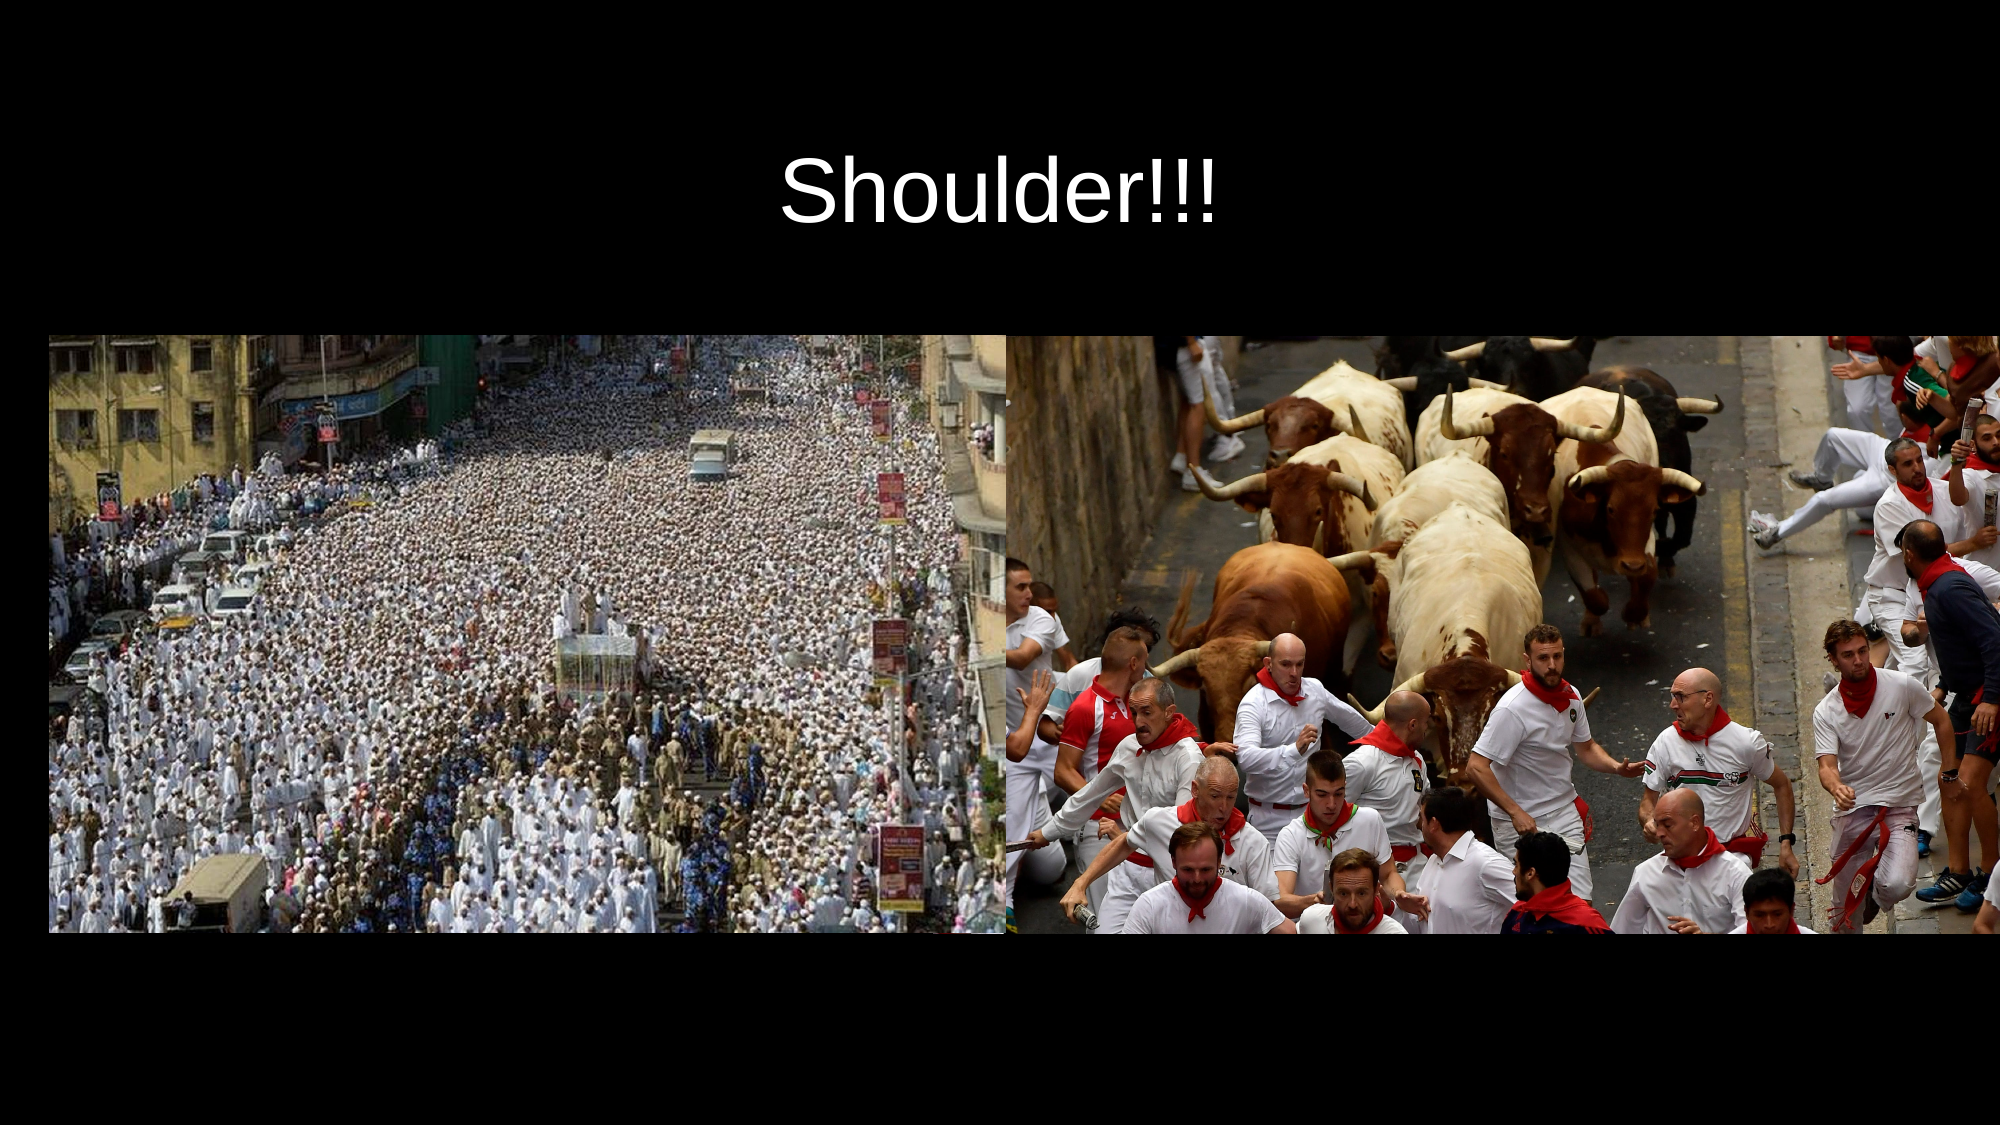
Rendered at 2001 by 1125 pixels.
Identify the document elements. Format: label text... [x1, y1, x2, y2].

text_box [49, 335, 2000, 934]
title Shoulder!!! [137, 84, 1863, 302]
